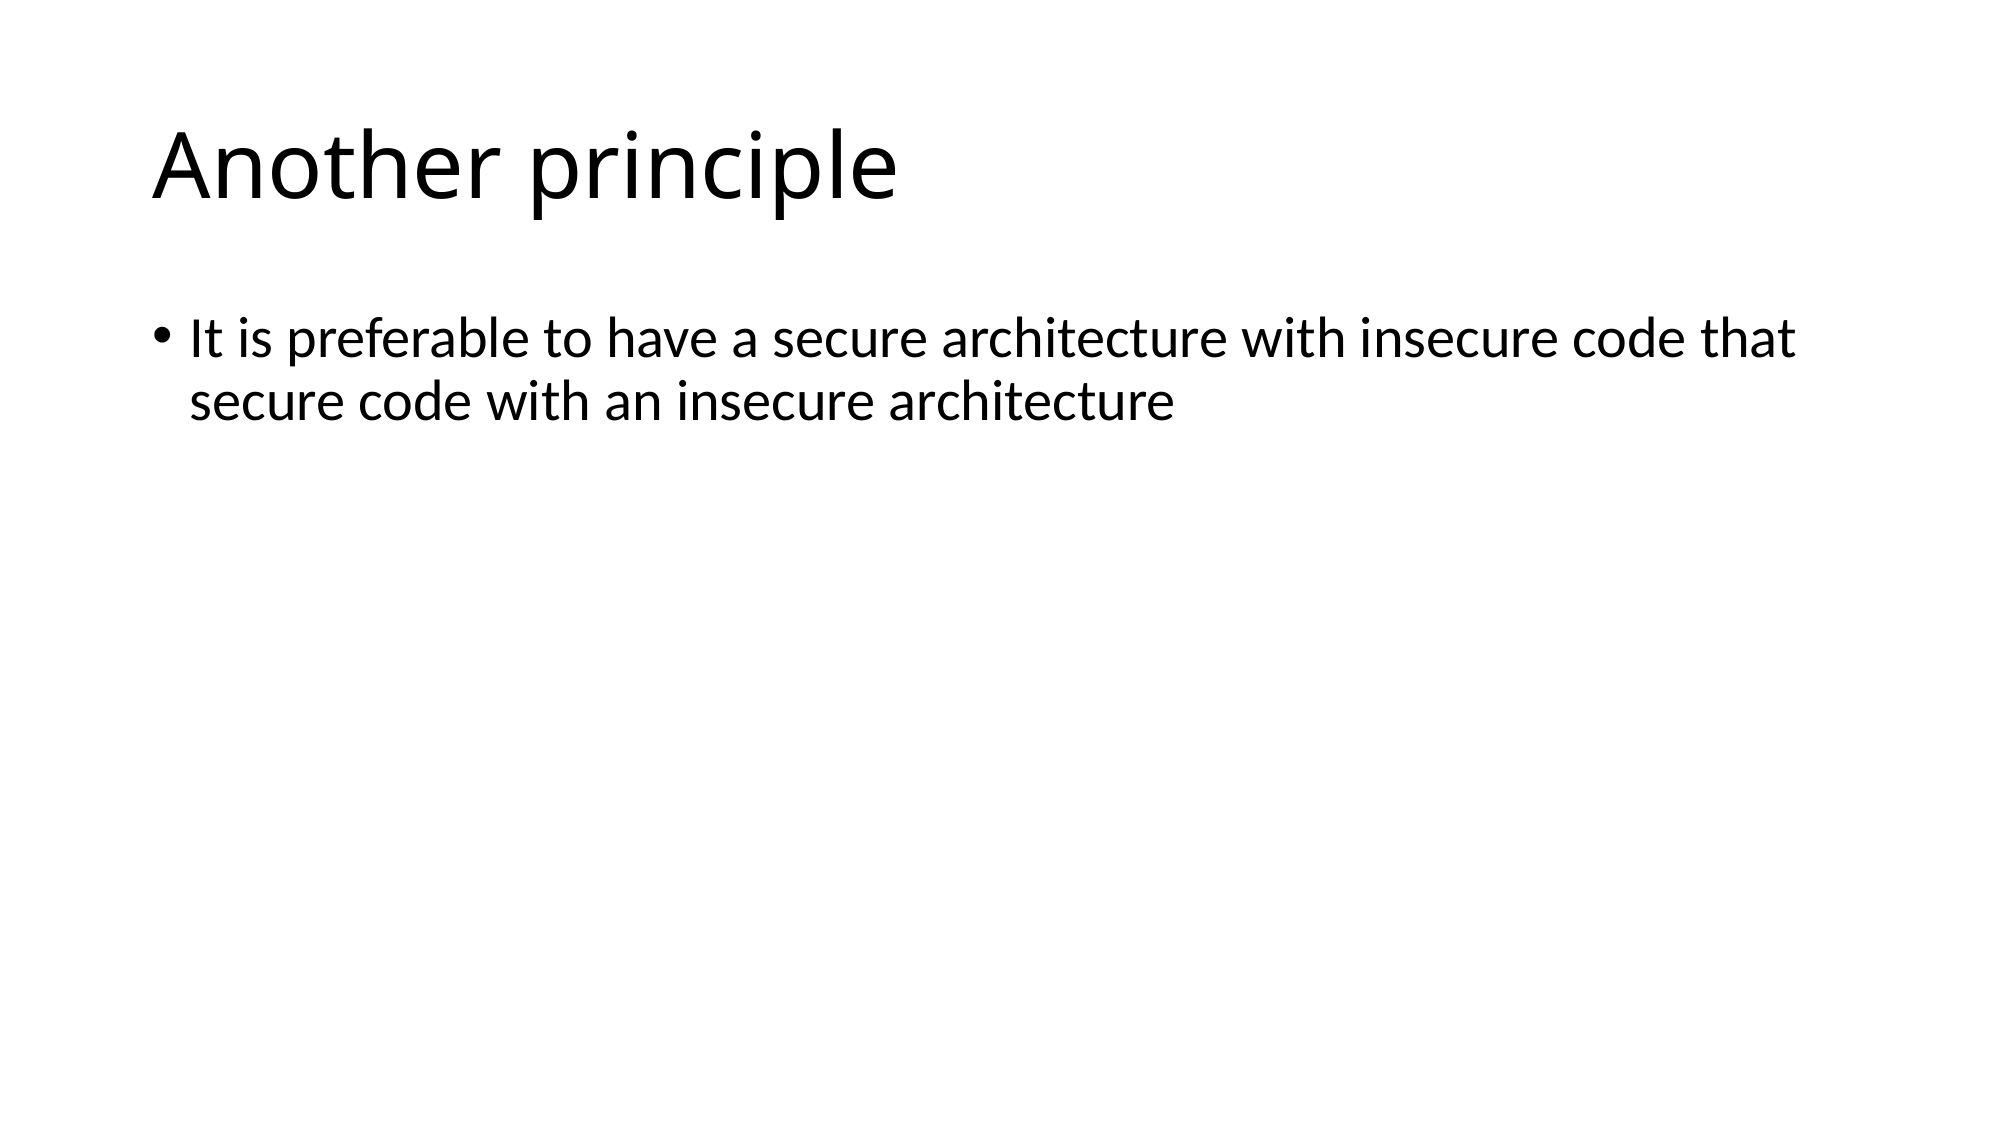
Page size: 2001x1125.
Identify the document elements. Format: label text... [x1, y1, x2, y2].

list It is preferable to have a secure architecture with insecure code that secure code with an insecure architecture [137, 299, 1863, 1014]
title Another principle [137, 59, 1863, 278]
